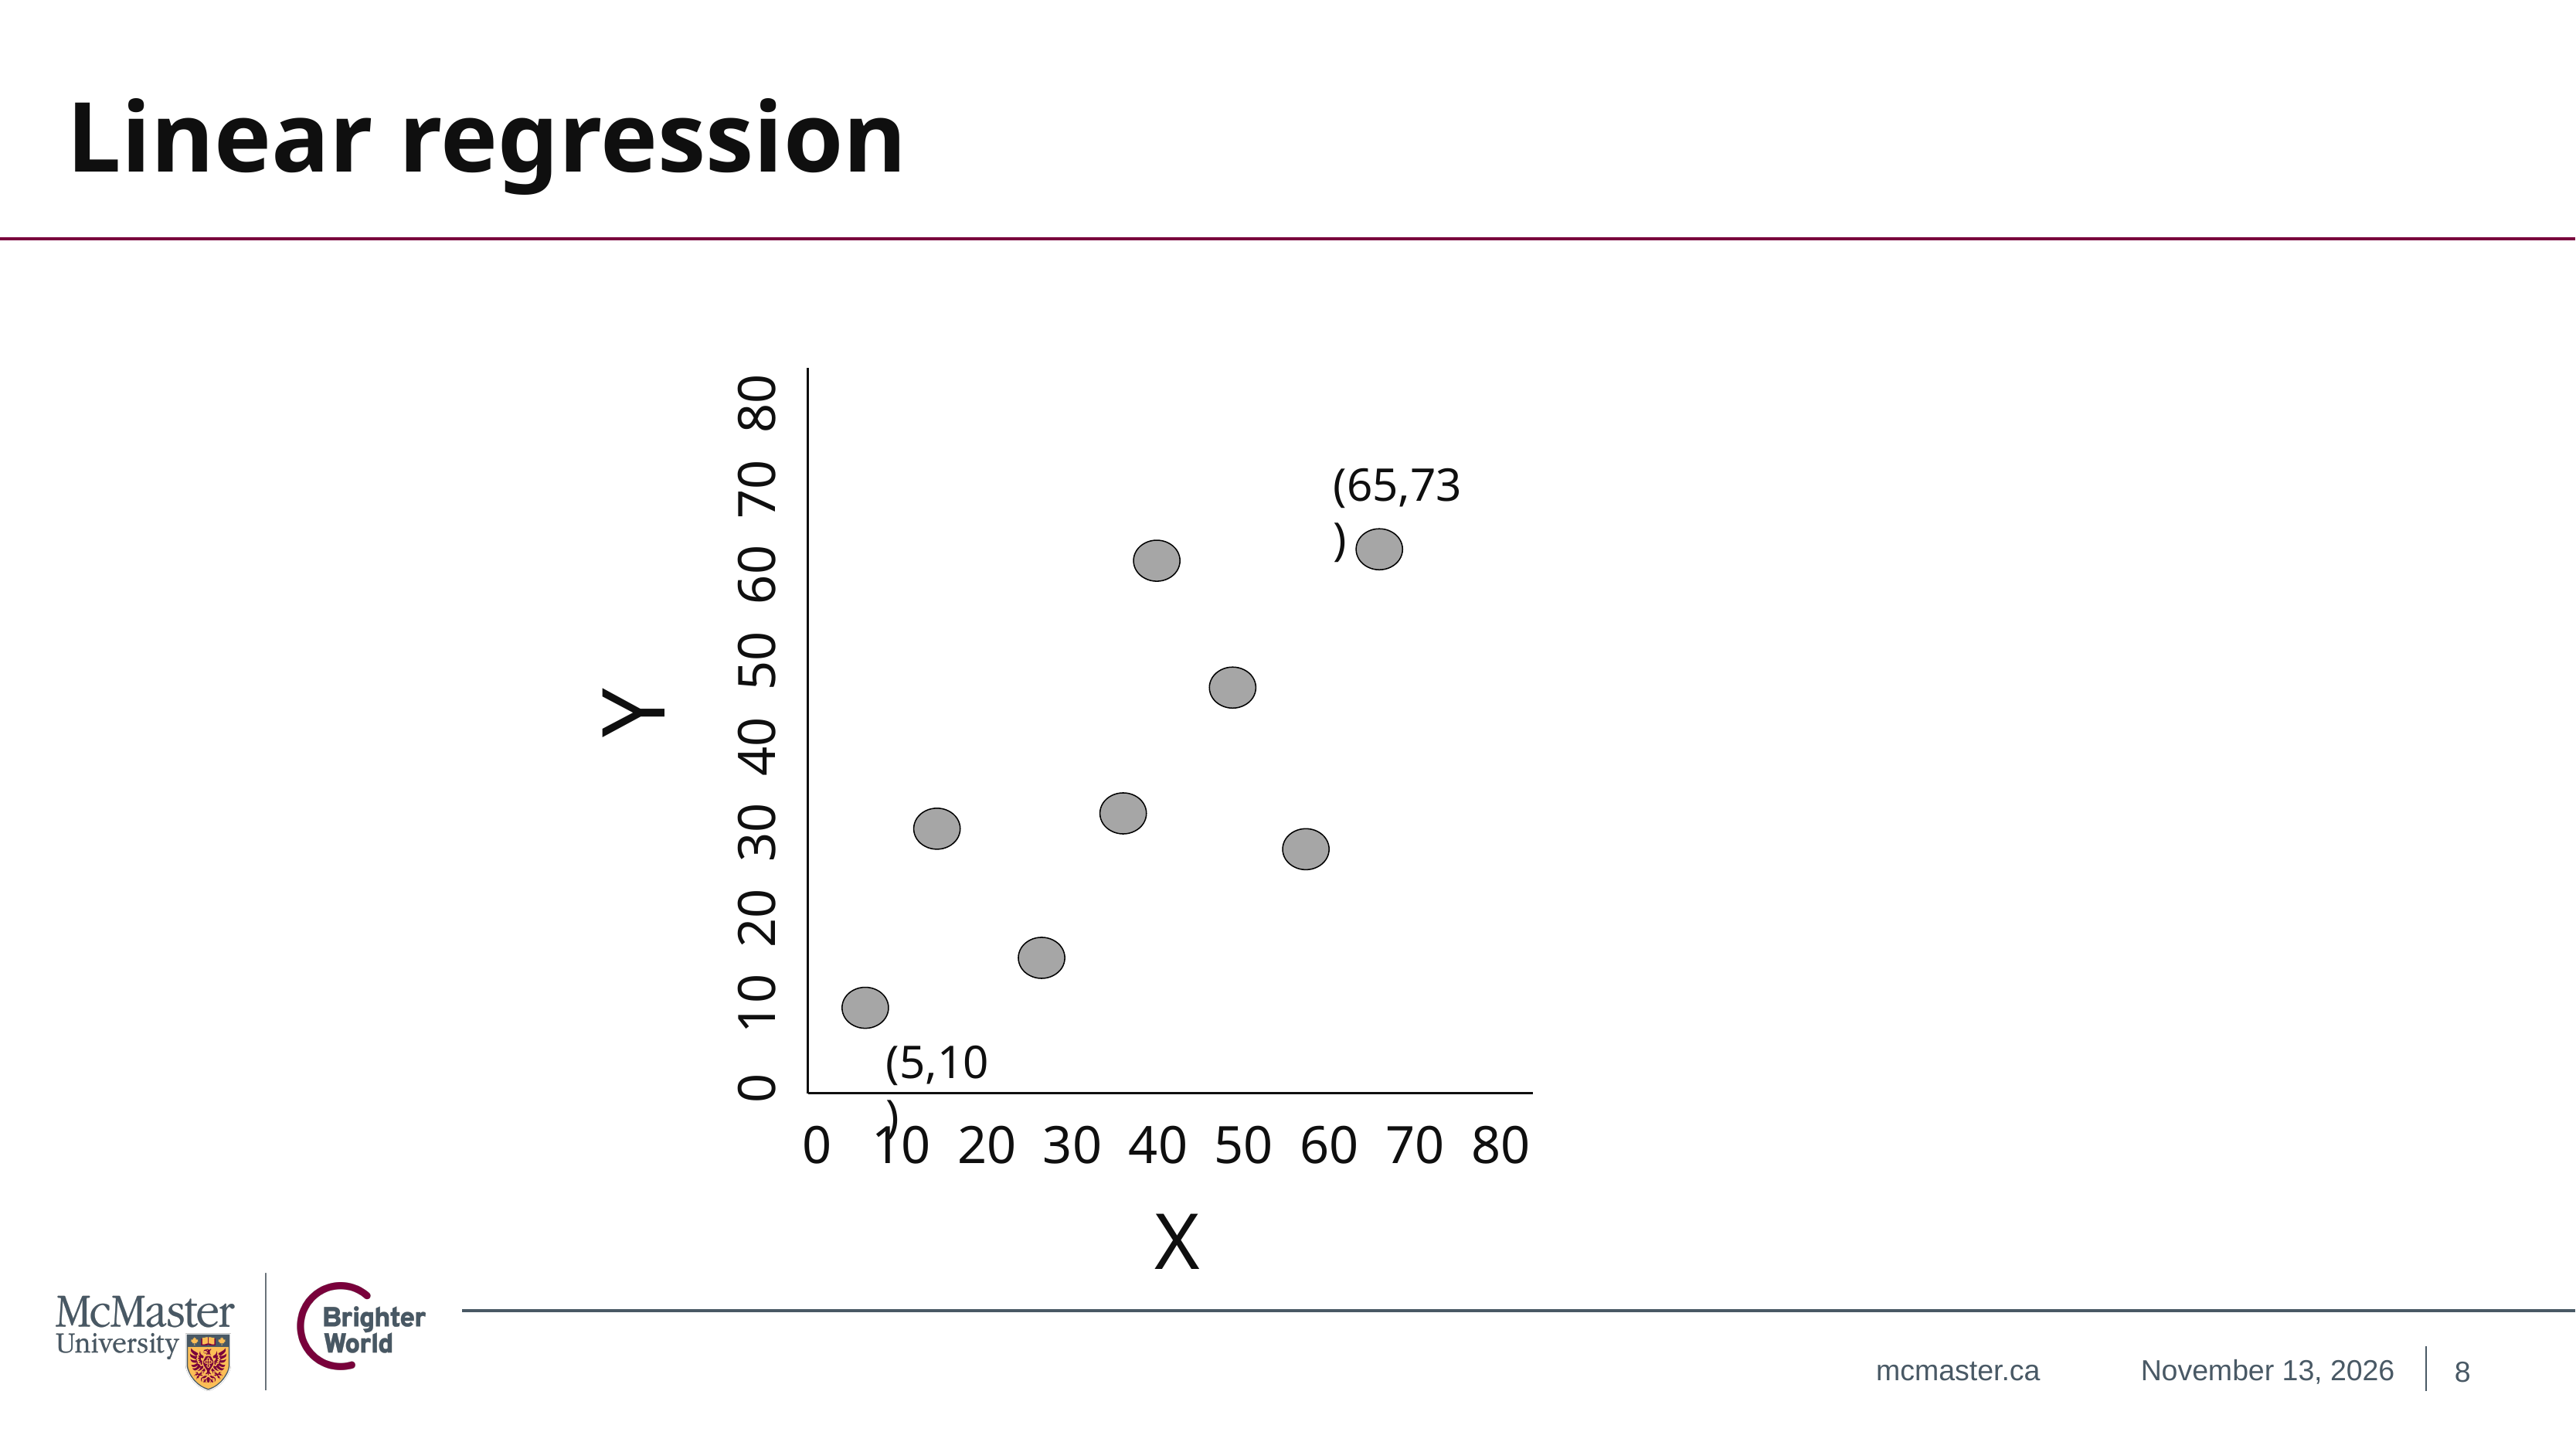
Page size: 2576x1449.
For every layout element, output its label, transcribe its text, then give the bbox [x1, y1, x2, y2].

text_box Y [566, 552, 664, 750]
picture [56, 1273, 426, 1391]
text_box [913, 808, 960, 849]
text_box [1018, 937, 1065, 979]
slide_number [2080, 1346, 2407, 1391]
text_box [1356, 529, 1403, 570]
text_box 0 10 20 30 40 50 60 70 80 [712, 338, 773, 1115]
text_box [841, 987, 889, 1029]
text_box [1209, 667, 1256, 709]
text_box [1283, 828, 1330, 870]
title Linear regression [55, 58, 2520, 152]
text_box X [1143, 1180, 1337, 1277]
text_box (65,73) [1321, 444, 1483, 509]
text_box 0 10 20 30 40 50 60 70 80 [790, 1100, 1548, 1157]
slide_number 8 [2442, 1346, 2540, 1395]
text_box (5,10) [874, 1022, 1004, 1087]
text_box [1099, 792, 1147, 835]
text_box [1133, 540, 1181, 582]
